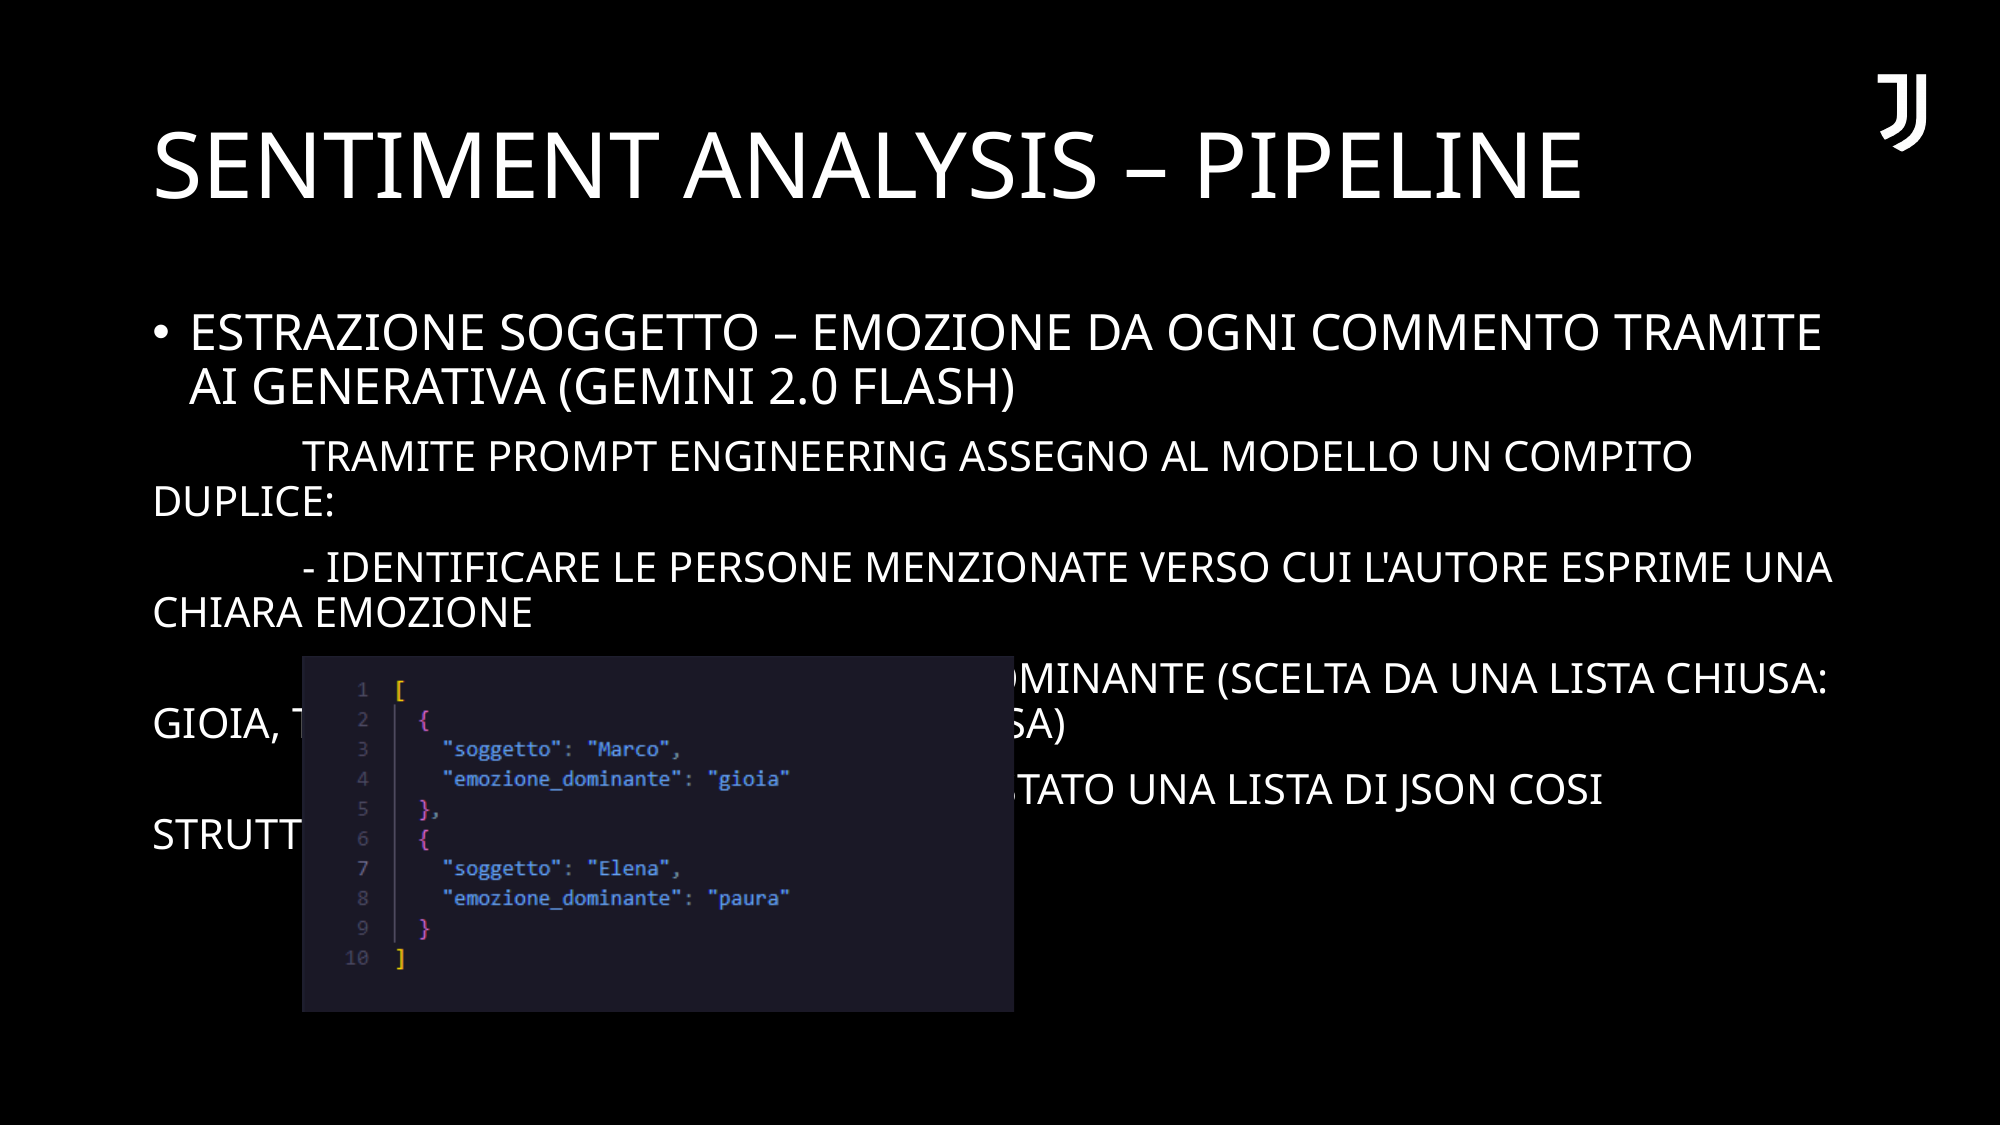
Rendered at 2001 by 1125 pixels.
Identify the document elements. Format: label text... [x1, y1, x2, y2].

list Estrazione soggetto – emozione da ogni commento tramite ai generativa (Gemini 2.0 Flash) Tramite prompt engineering assegno al modello un compito duplice: - Identificare le persone menzionate verso cui l'autore esprime una chiara emozione - Determinare l'emozione predominante (scelta da una lista chiusa: gioia, tristezza, rabbia, paura, sorpresa) Per ogni messaggio l’output è stato una lista di json cosi strutturati: [137, 299, 1863, 1014]
picture [1863, 70, 1955, 154]
picture [301, 655, 1015, 1012]
title Sentiment Analysis – Pipeline [137, 59, 1863, 278]
